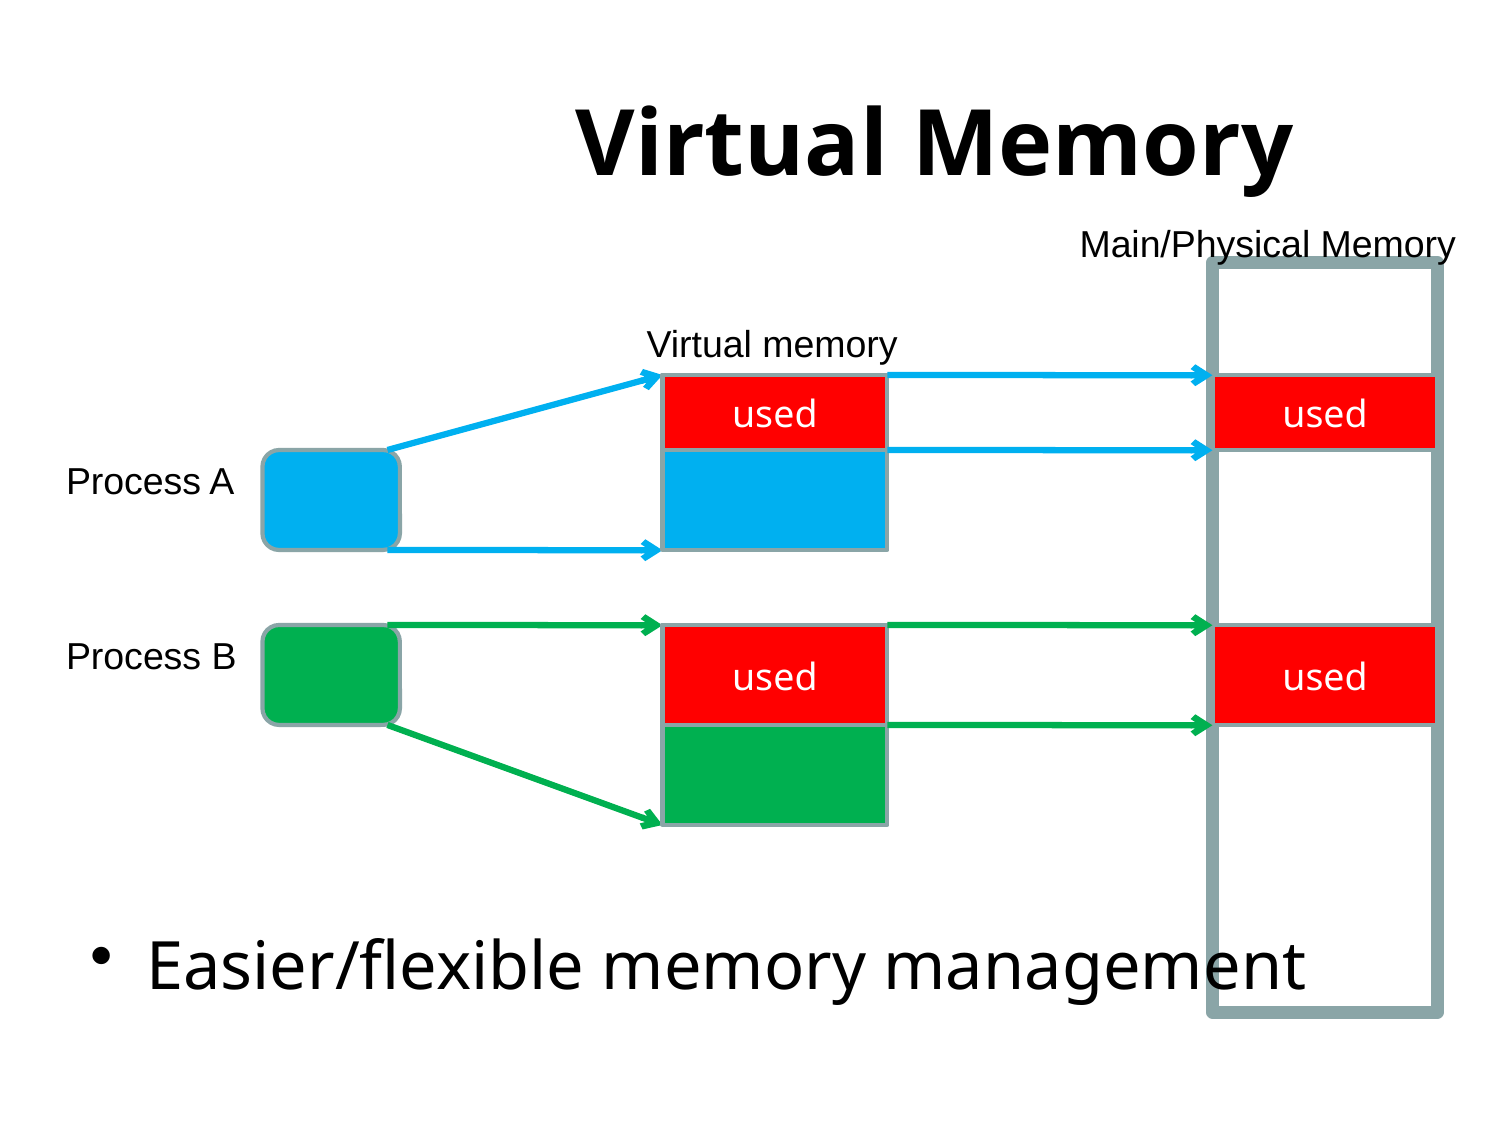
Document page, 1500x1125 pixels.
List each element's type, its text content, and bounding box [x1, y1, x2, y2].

title Prior to Virtual Memory [0, 45, 1500, 233]
list Easier/flexible memory management [75, 262, 1500, 1125]
text_box Process A [51, 449, 75, 510]
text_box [387, 374, 663, 451]
text_box Process B [51, 624, 75, 685]
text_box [387, 724, 663, 826]
text_box Main/Physical Memory [1064, 212, 1472, 262]
